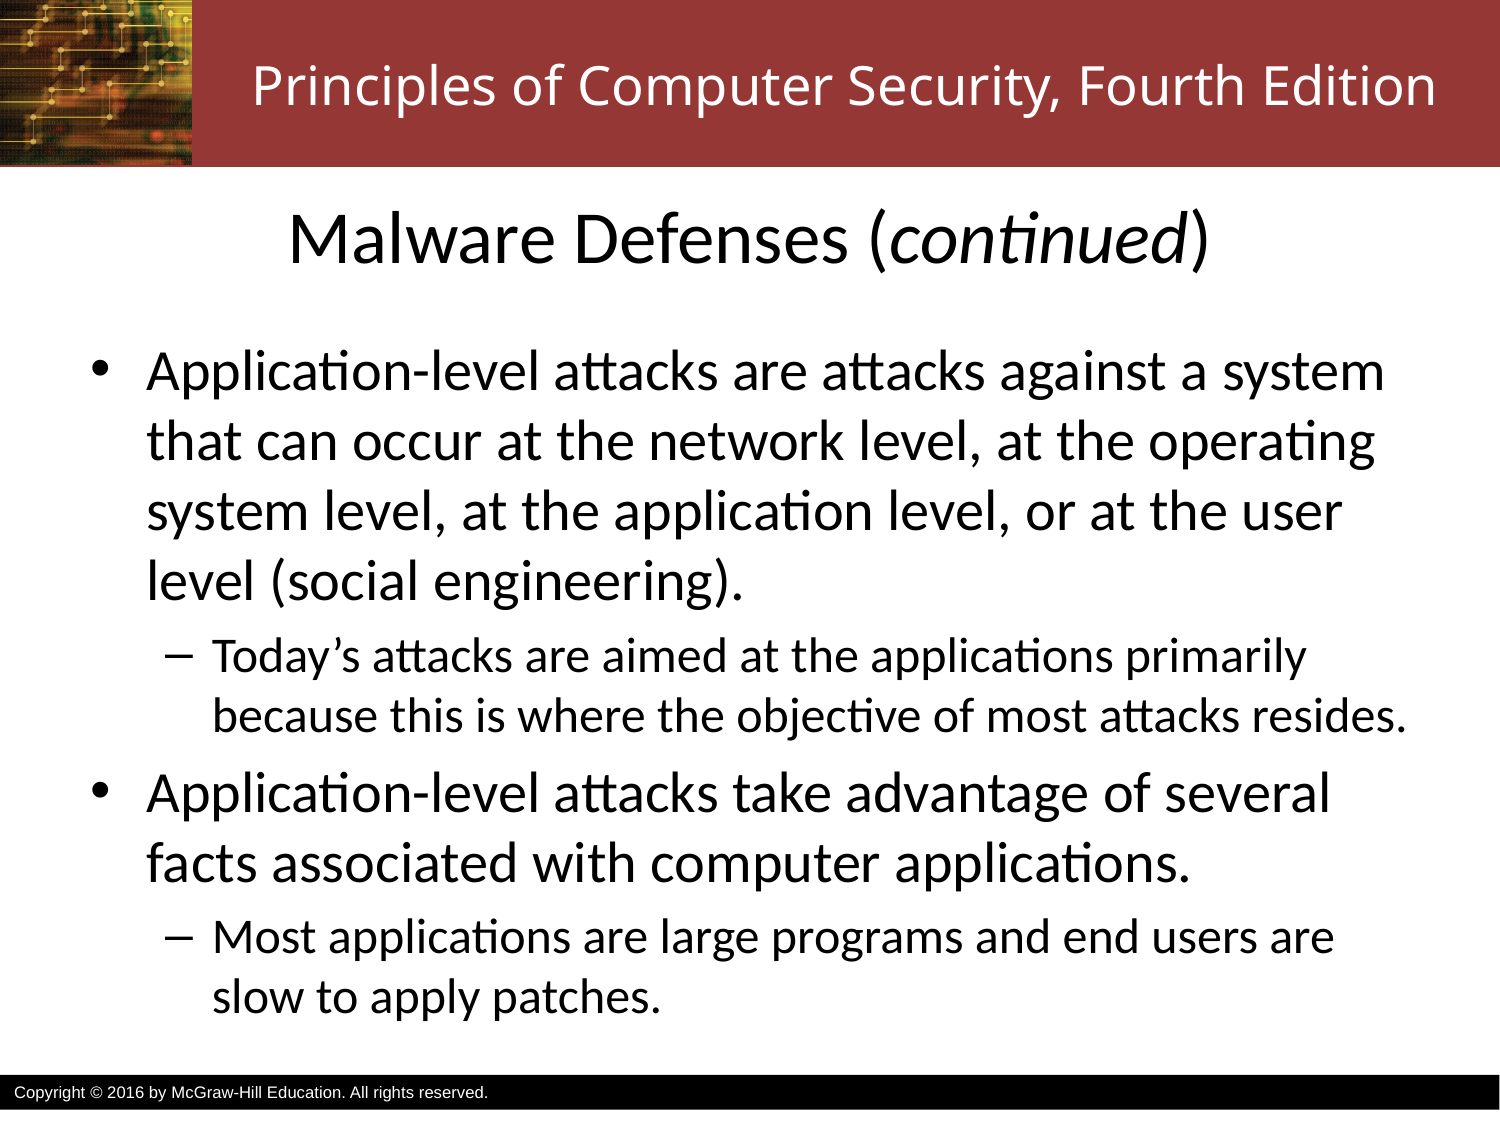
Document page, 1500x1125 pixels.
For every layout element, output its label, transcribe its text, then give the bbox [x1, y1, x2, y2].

picture [0, 0, 192, 165]
list Application-level attacks are attacks against a system that can occur at the network level, at the operating system level, at the application level, or at the user level (social engineering). Today’s attacks are aimed at the applications primarily because this is where the objective of most attacks resides. Application-level attacks take advantage of several facts associated with computer applications. Most applications are large programs and end users are slow to apply patches. [75, 324, 1425, 1088]
title Malware Defenses (continued) [75, 181, 1425, 324]
